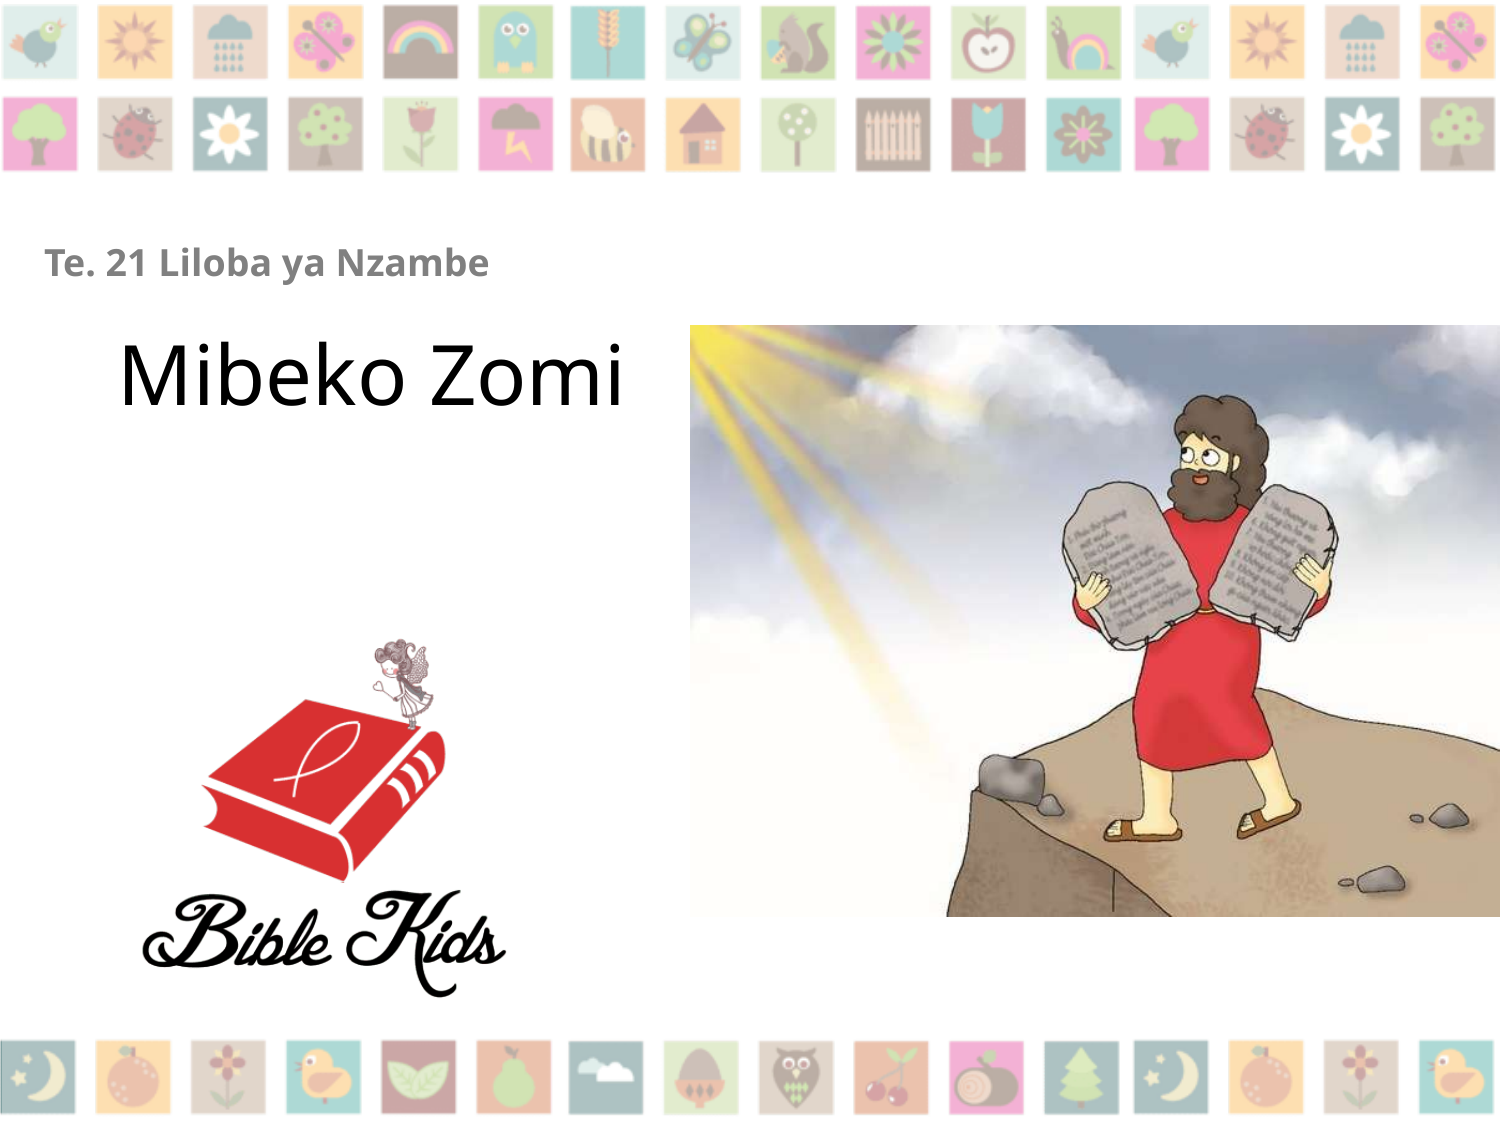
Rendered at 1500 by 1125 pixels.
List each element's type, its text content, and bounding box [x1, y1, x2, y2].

picture [690, 324, 1500, 918]
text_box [0, 1028, 1500, 1118]
text_box Te. 21 Liloba ya Nzambe [29, 231, 514, 292]
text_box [0, 3, 1500, 181]
text_box Mibeko Zomi [29, 314, 715, 430]
picture [117, 600, 544, 1027]
